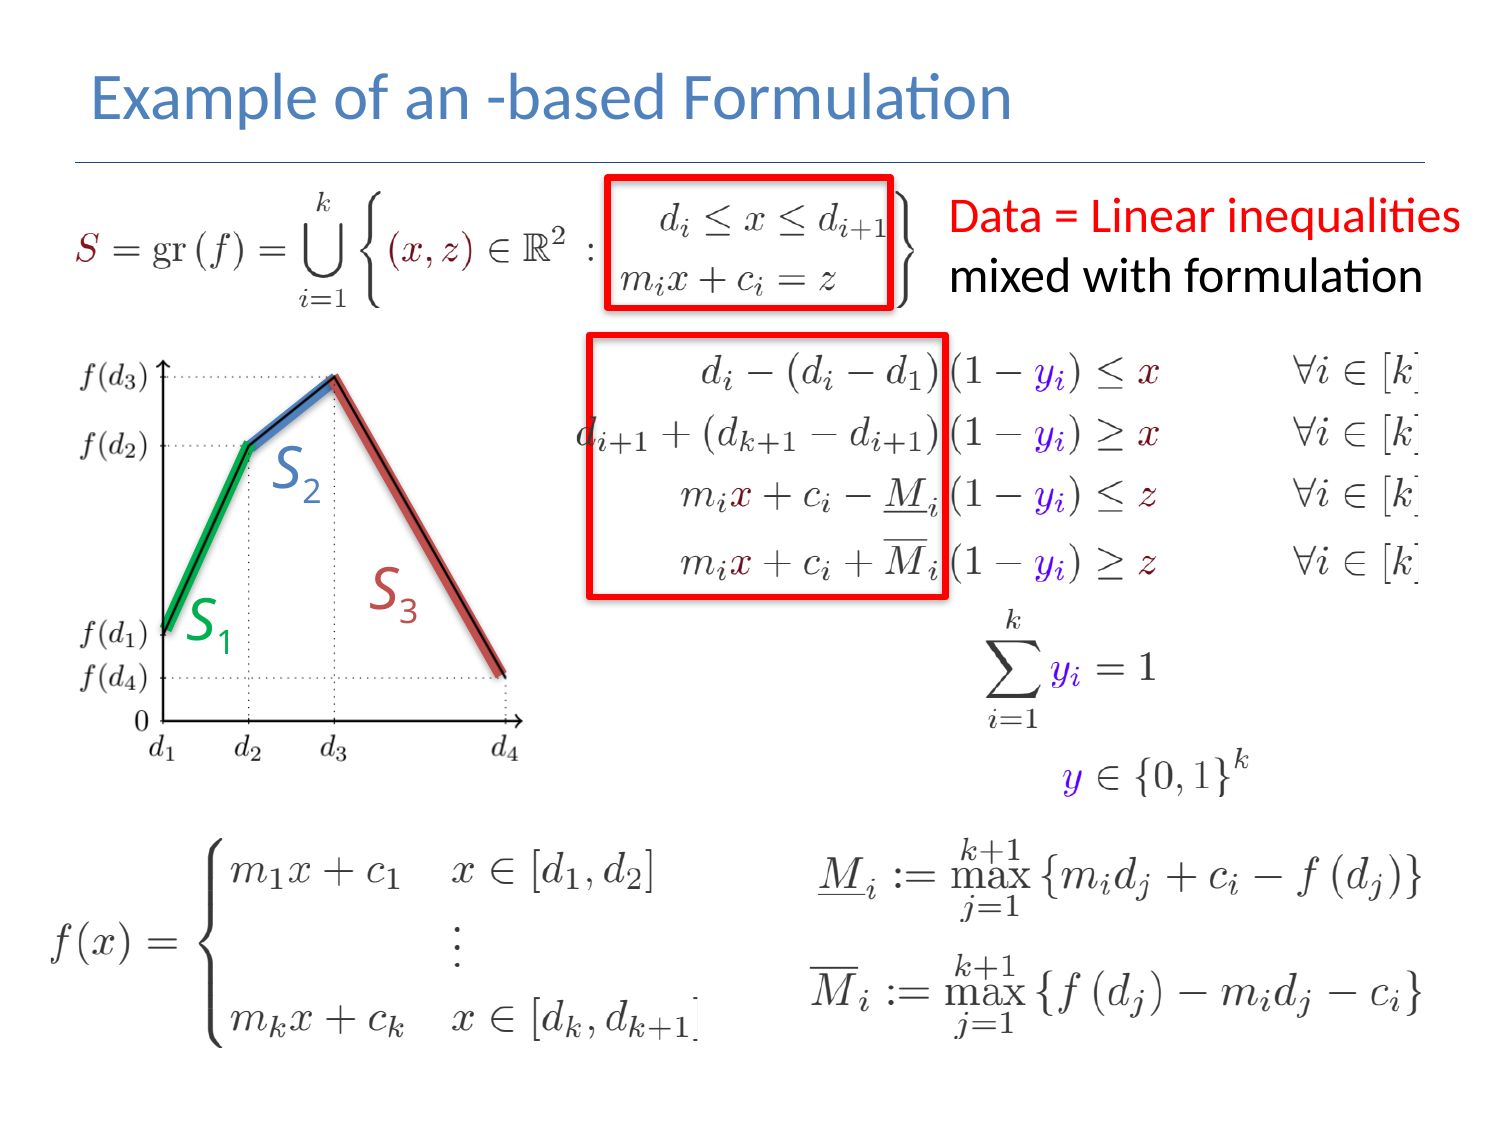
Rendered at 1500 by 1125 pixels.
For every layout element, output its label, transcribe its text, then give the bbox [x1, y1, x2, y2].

text_box [607, 177, 891, 189]
text_box [589, 334, 946, 351]
picture [76, 191, 914, 309]
picture [576, 352, 1419, 797]
picture [817, 837, 1421, 922]
text_box Data = Linear inequalities mixed with formulation [933, 175, 1500, 311]
picture [50, 337, 544, 778]
picture [50, 836, 698, 1048]
picture [809, 953, 1421, 1040]
